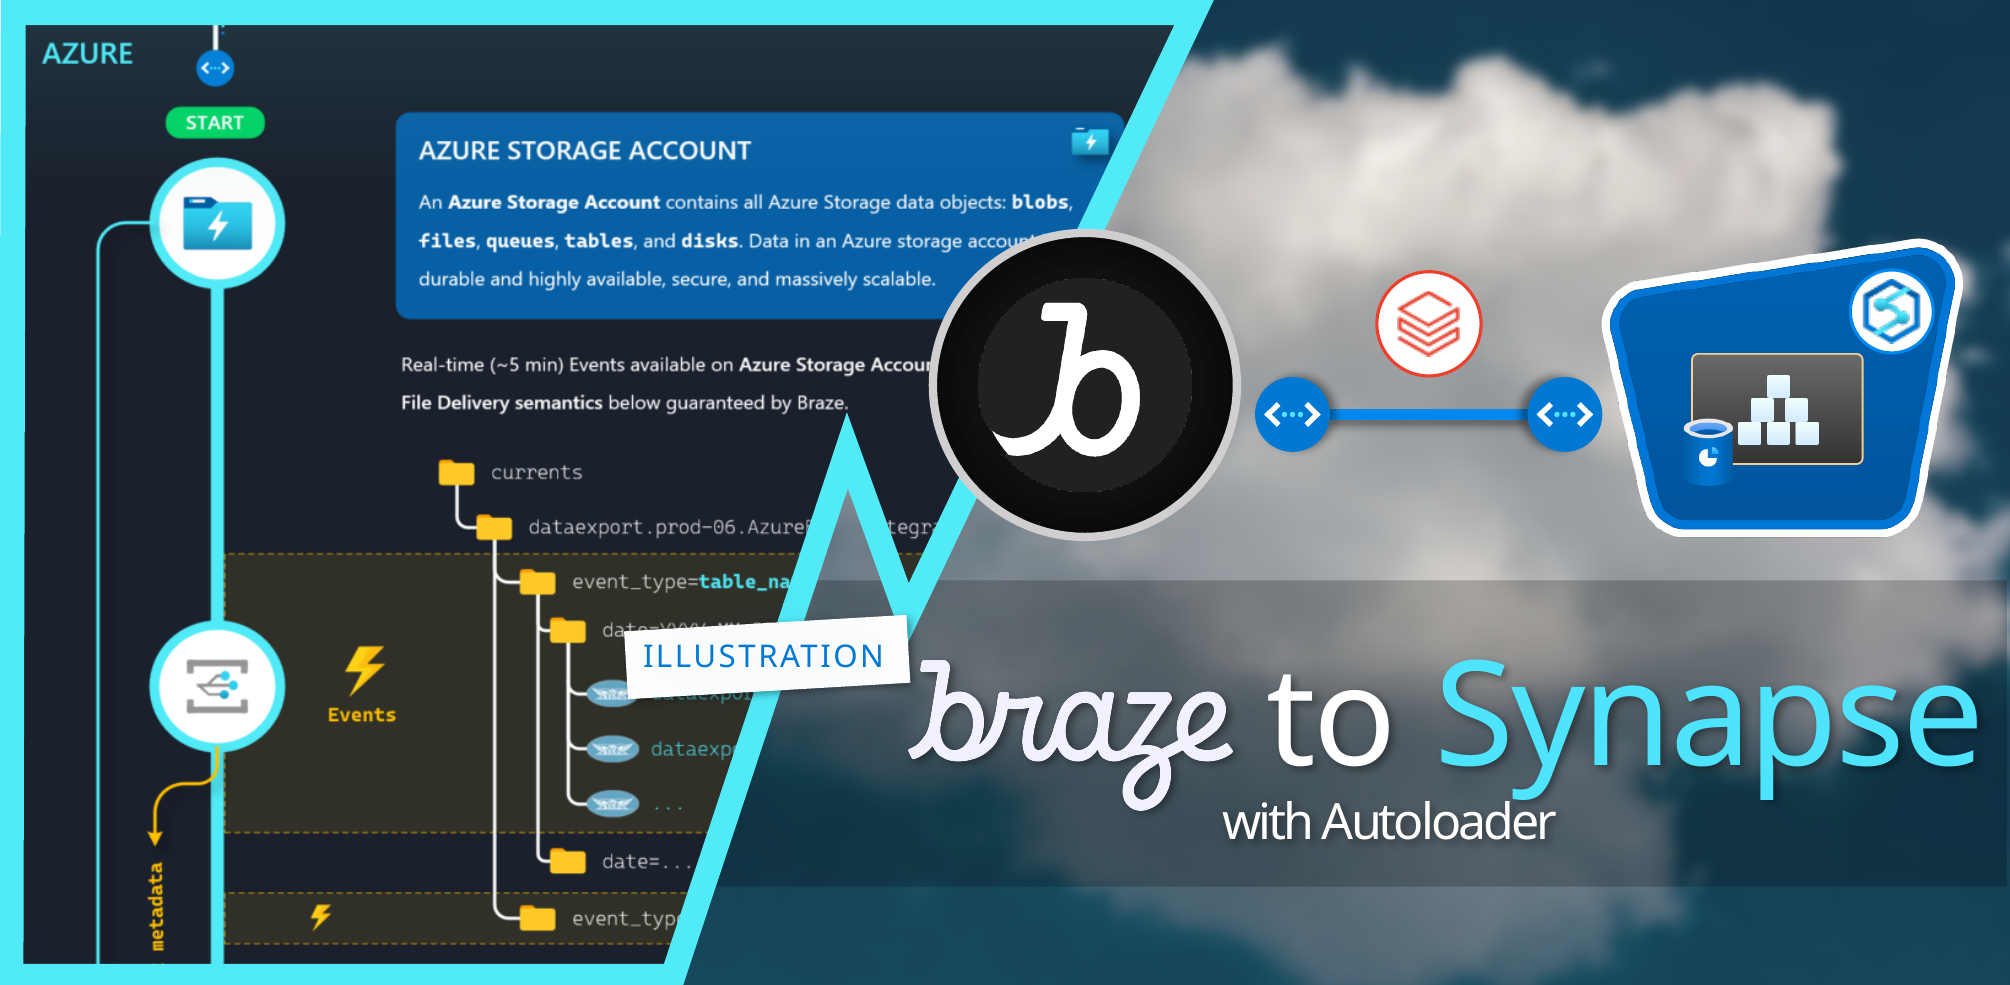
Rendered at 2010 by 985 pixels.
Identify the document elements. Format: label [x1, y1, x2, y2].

text_box [9, 11, 321, 978]
text_box [625, 590, 2010, 858]
picture [21, 0, 2010, 985]
text_box [932, 232, 1964, 538]
